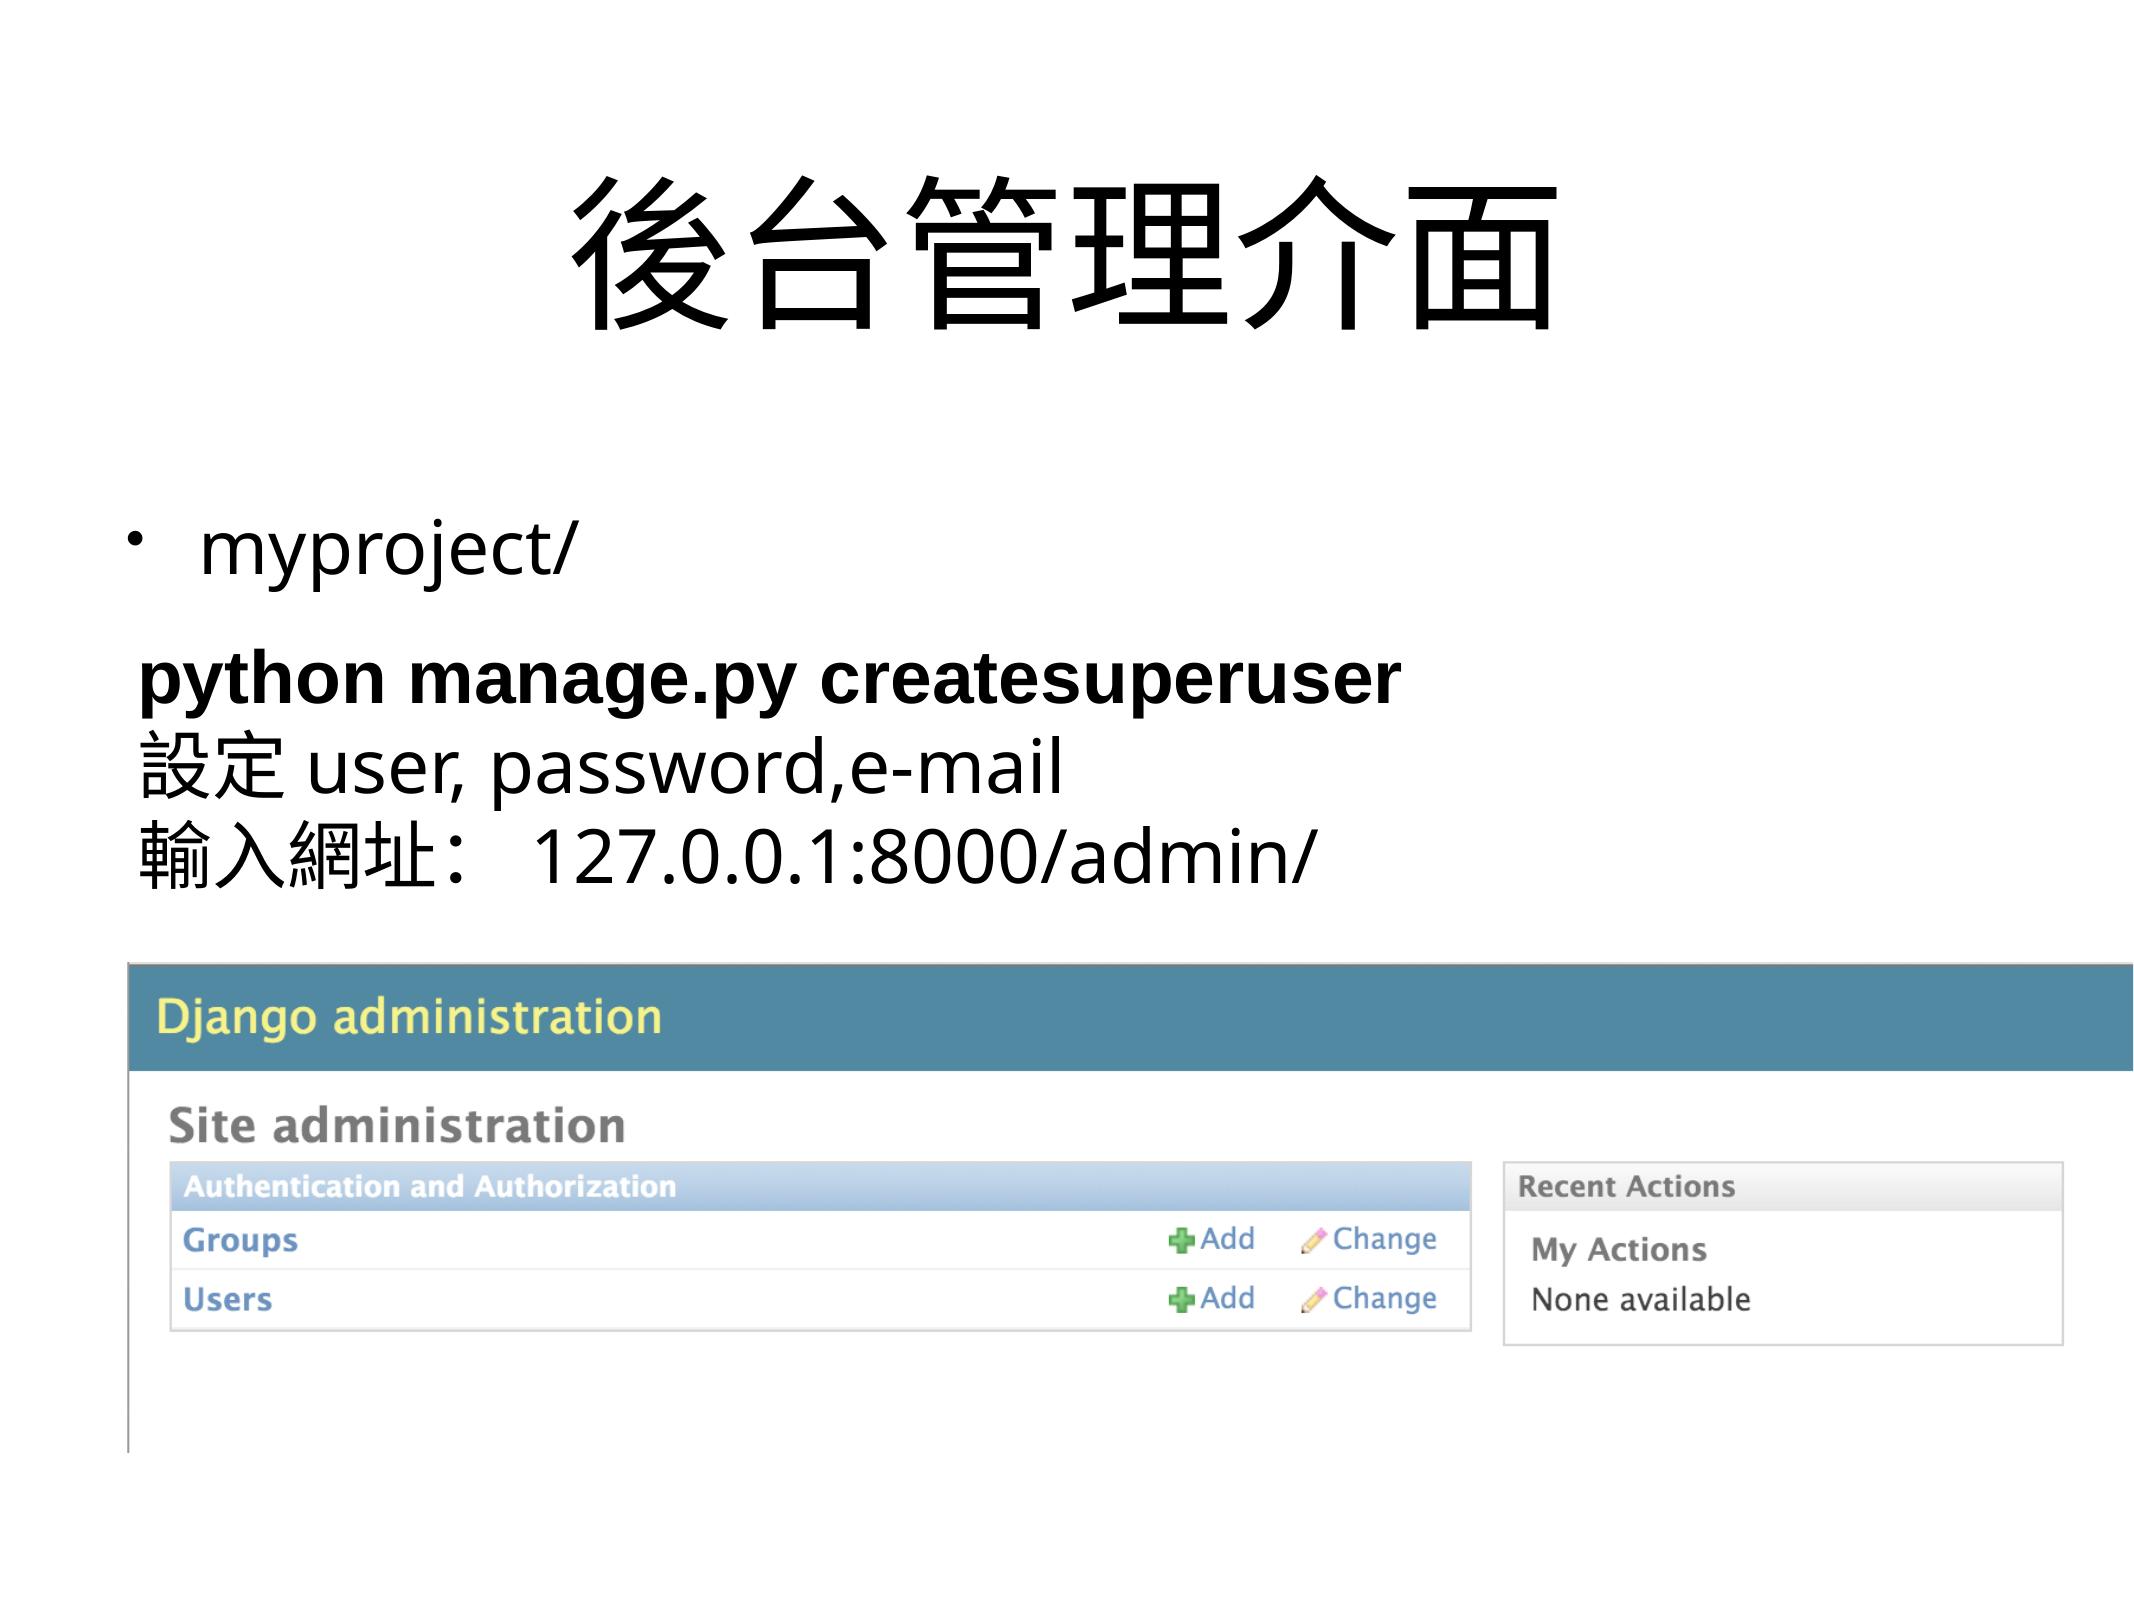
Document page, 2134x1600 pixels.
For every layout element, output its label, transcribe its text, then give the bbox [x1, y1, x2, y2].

title 後台管理介面 [155, 72, 1978, 428]
text_box myproject/ [117, 491, 590, 599]
picture [126, 962, 2134, 1453]
text_box python manage.py createsuperuser 設定user, password,e-mail 輸入網址：127.0.0.1:8000/admin/ [129, 620, 1413, 907]
